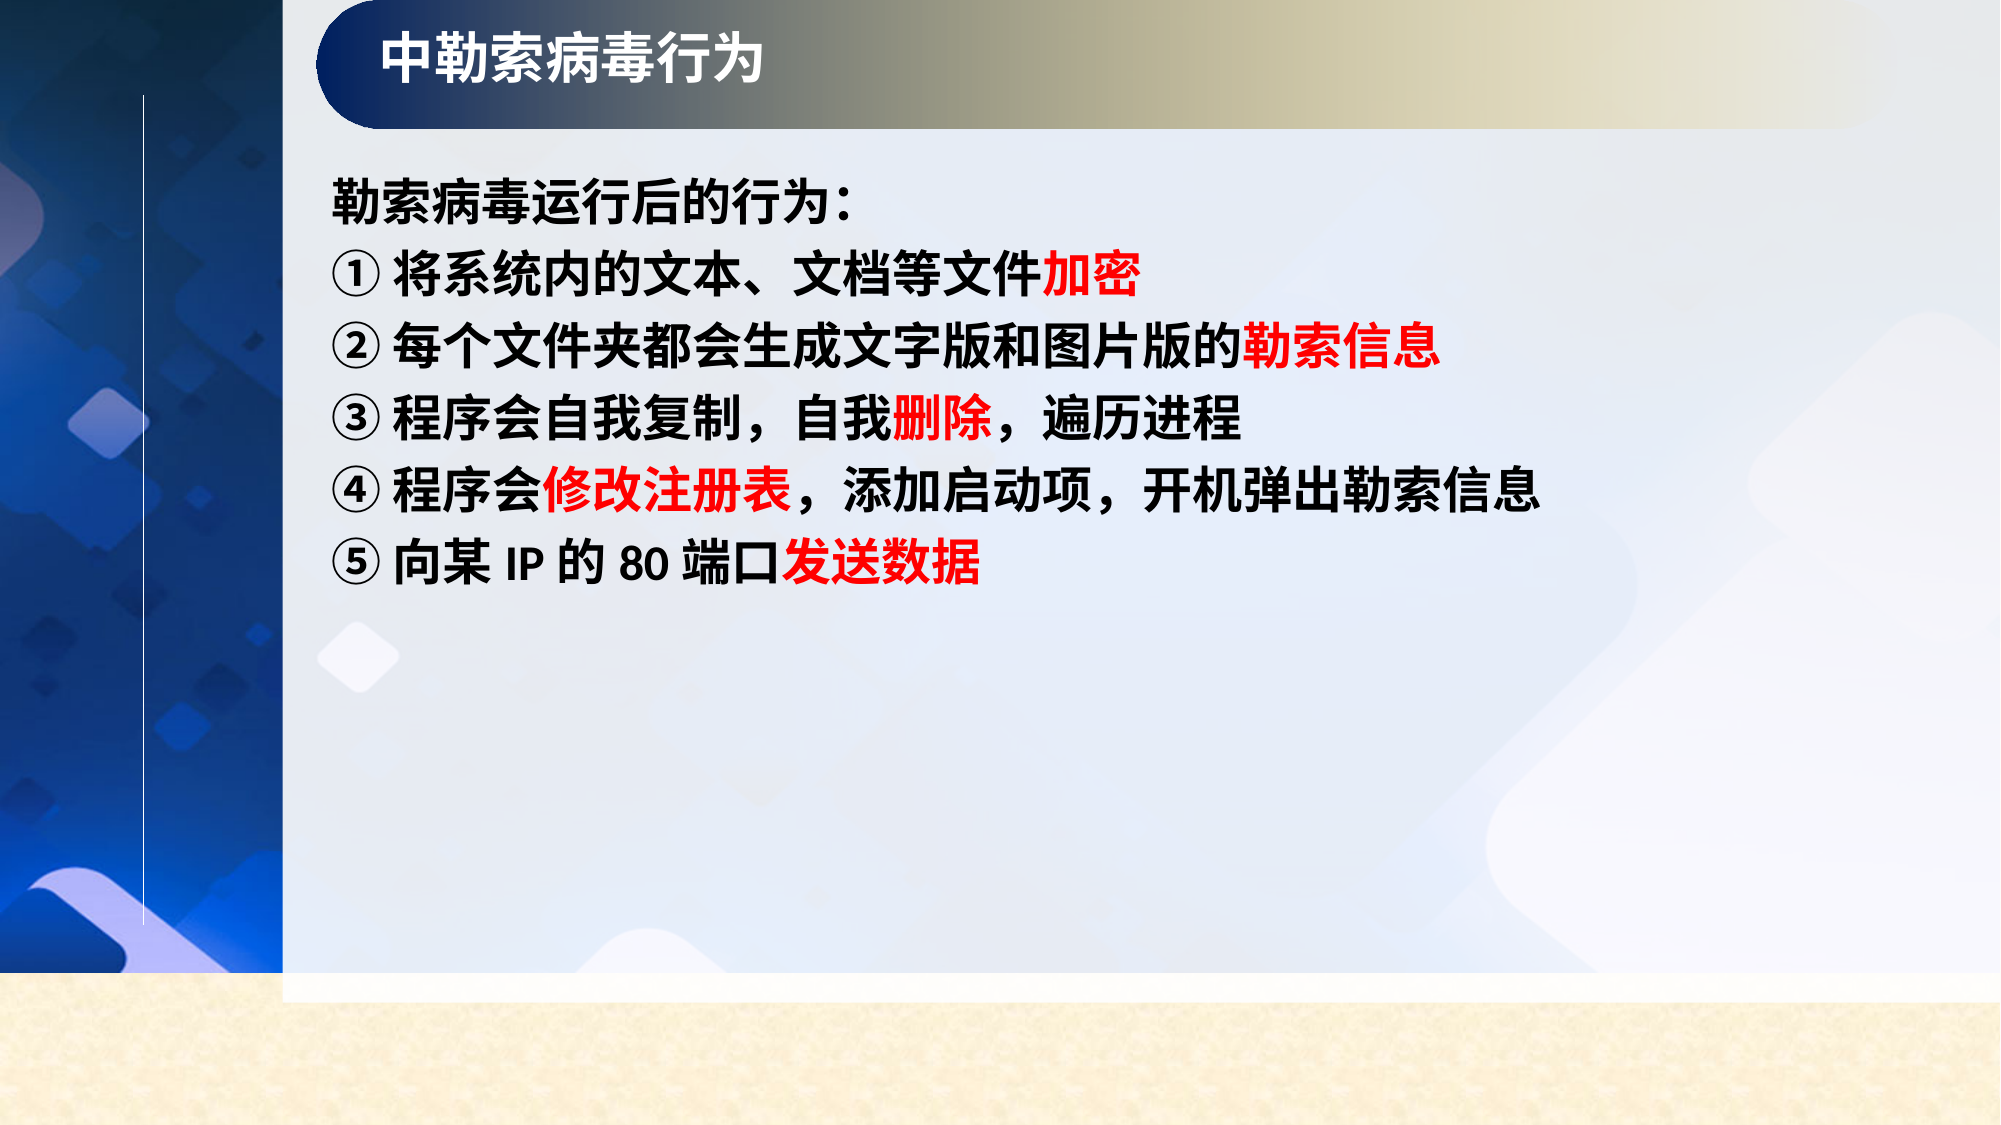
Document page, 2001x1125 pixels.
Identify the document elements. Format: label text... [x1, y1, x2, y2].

text_box 勒索病毒运行后的行为： ①将系统内的文本、文档等文件加密 ②每个文件夹都会生成文字版和图片版的勒索信息 ③程序会自我复制，自我删除，遍历进程 ④程序会修改注册表，添加启动项，开机弹出勒索信息 ⑤向某IP的80端口发送数据 [316, 151, 1877, 598]
picture [0, 0, 2001, 1125]
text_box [316, 0, 1899, 129]
